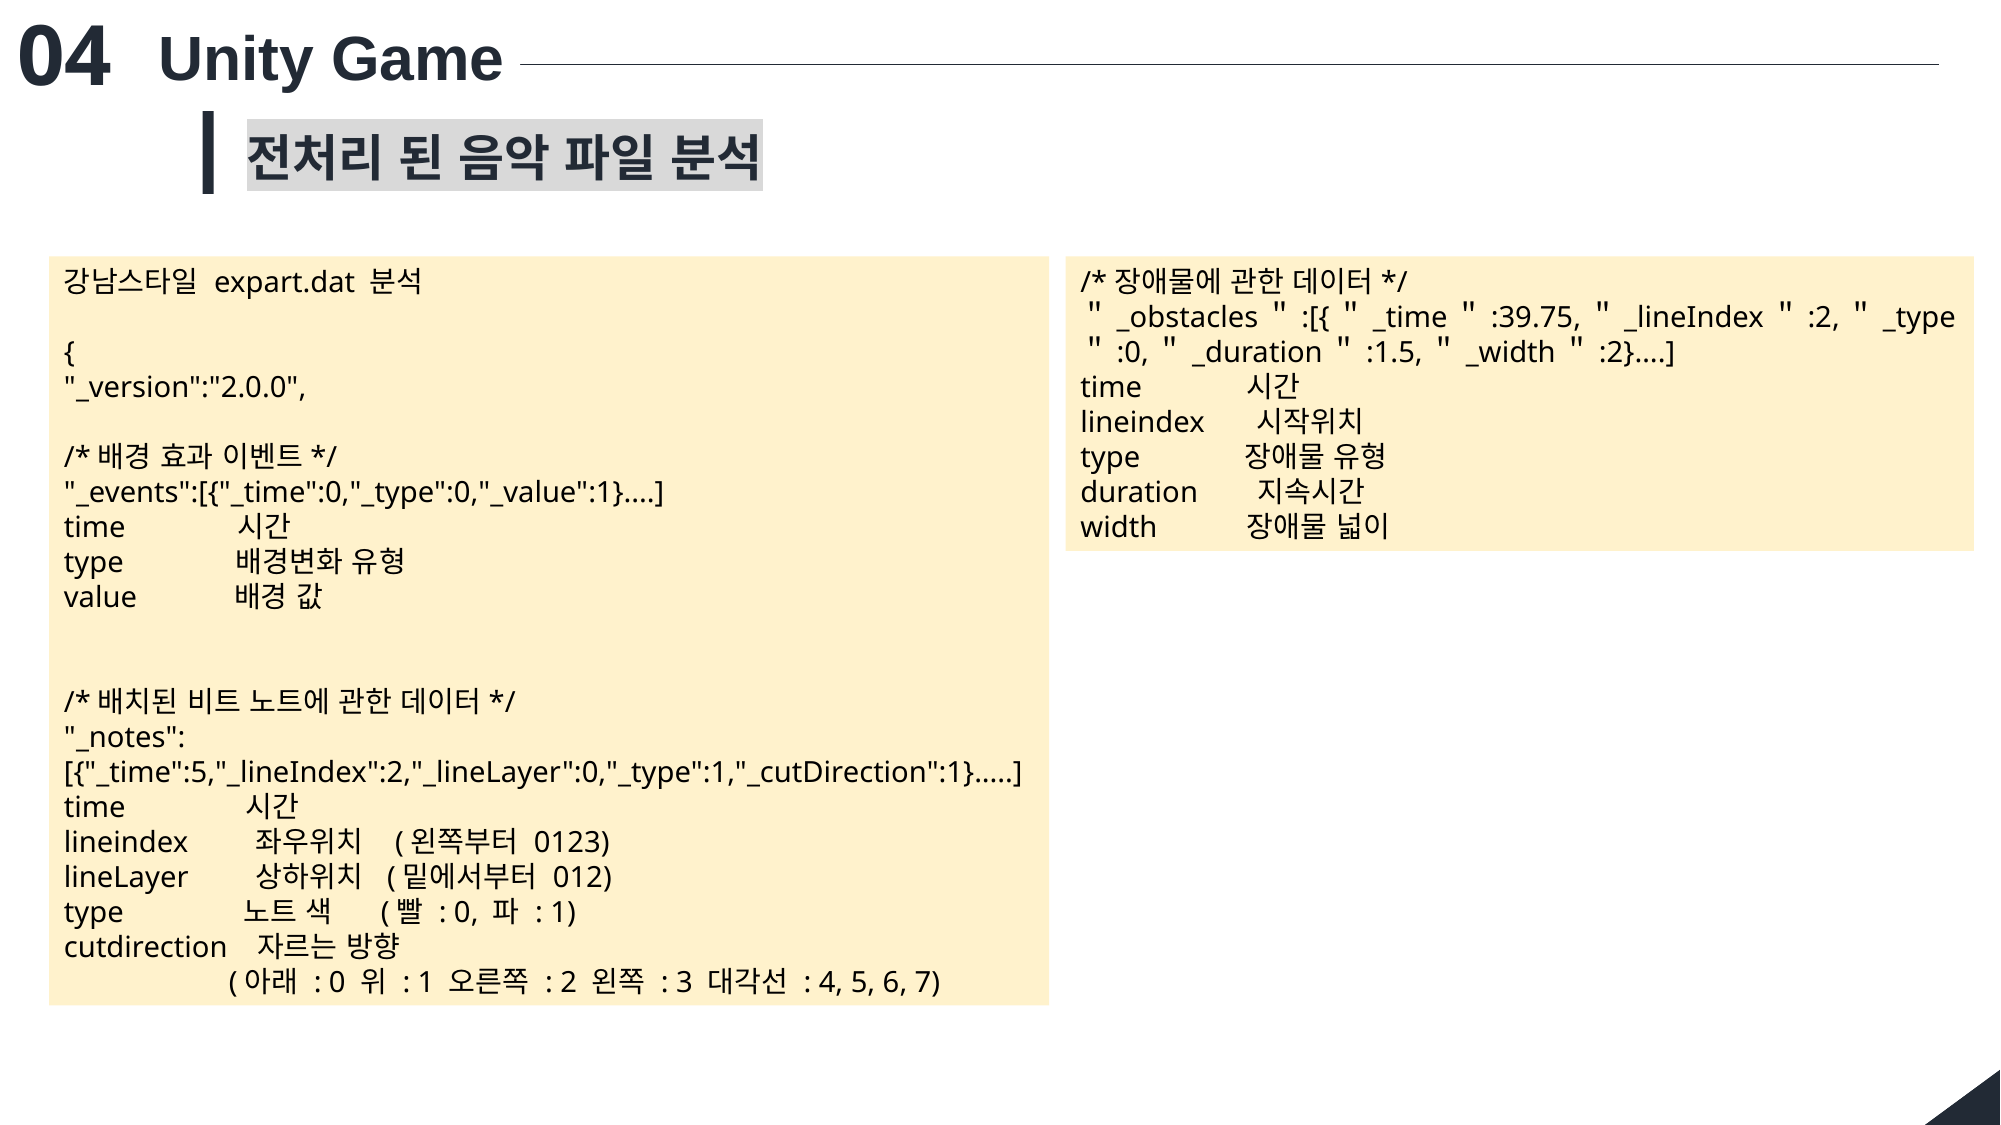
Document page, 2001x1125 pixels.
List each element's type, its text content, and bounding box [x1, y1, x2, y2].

text_box 전처리 된 음악 파일 분석 [232, 119, 1449, 194]
text_box Unity Game [143, 10, 521, 101]
text_box 04 [2, 0, 194, 110]
text_box 강남스타일 expart.dat 분석 { "_version":"2.0.0", /*배경 효과 이벤트*/ "_events":[{"_time":0,"_type":0,"_value":1}....] time 시간 type 배경변화 유형 value 배경 값 /*배치된 비트 노트에 관한 데이터*/ "_notes":[{"_time":5,"_lineIndex":2,"_lineLayer":0,"_type":1,"_cutDirection":1}.....] time 시간 lineindex 좌우위치 (왼쪽부터 0123) lineLayer 상하위치 (밑에서부터 012) type 노트 색 (빨 : 0, 파 : 1) cutdirection 자르는 방향 (아래 : 0 위 : 1 오른쪽 : 2 왼쪽 : 3 대각선 : 4, 5, 6, 7) [49, 256, 1050, 1006]
text_box /*장애물에 관한 데이터*/ ＂_obstacles＂:[{＂_time＂:39.75,＂_lineIndex＂:2,＂_type＂:0,＂_duration＂:1.5,＂_width＂:2}….] time 시간 lineindex 시작위치 type 장애물 유형 duration 지속시간 width 장애물 넓이 [1065, 256, 1974, 551]
text_box [202, 110, 215, 195]
